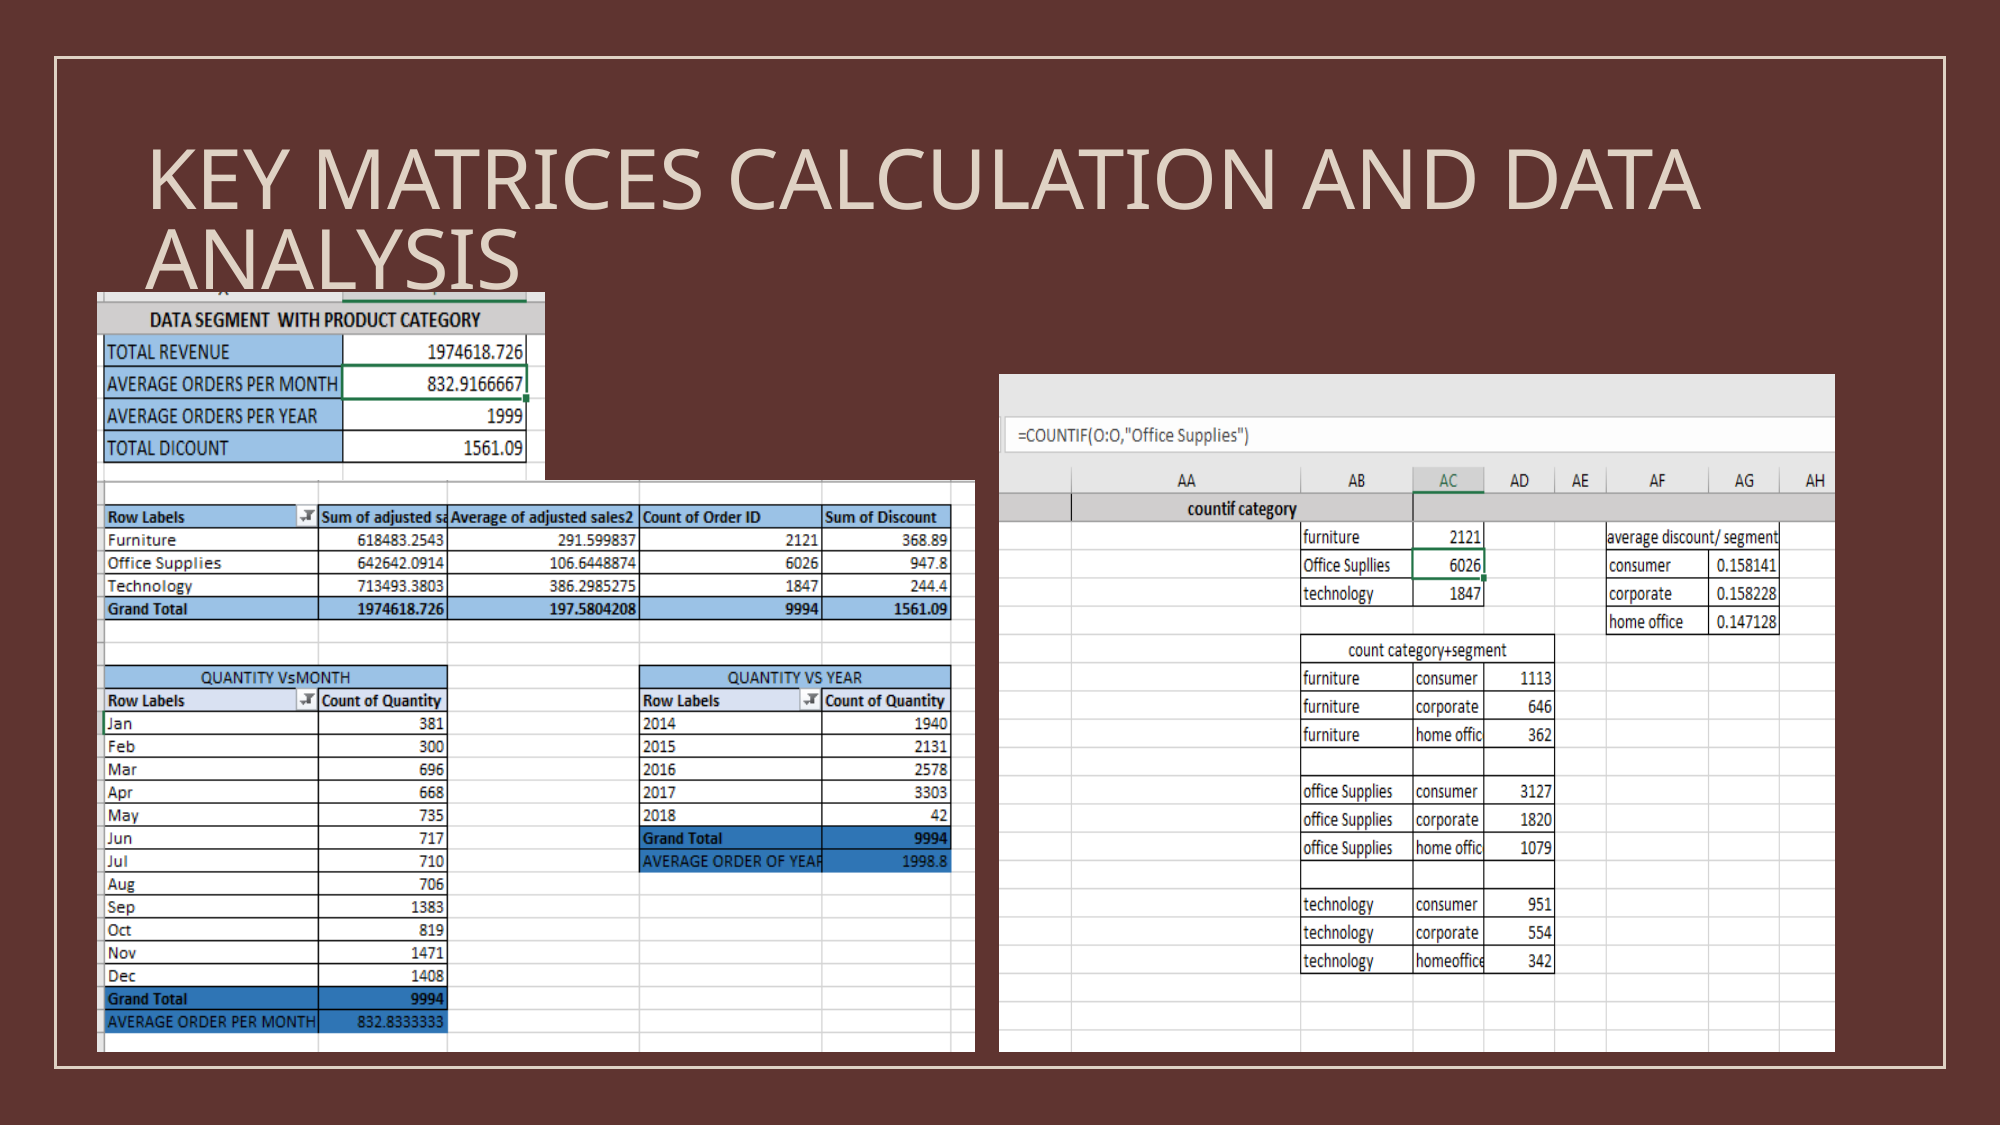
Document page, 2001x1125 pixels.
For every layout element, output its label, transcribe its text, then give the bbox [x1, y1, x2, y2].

picture [999, 374, 1835, 1052]
title KEY MATRICES CALCULATION AND DATA ANALYSIS [130, 138, 1872, 319]
picture [97, 292, 975, 1052]
